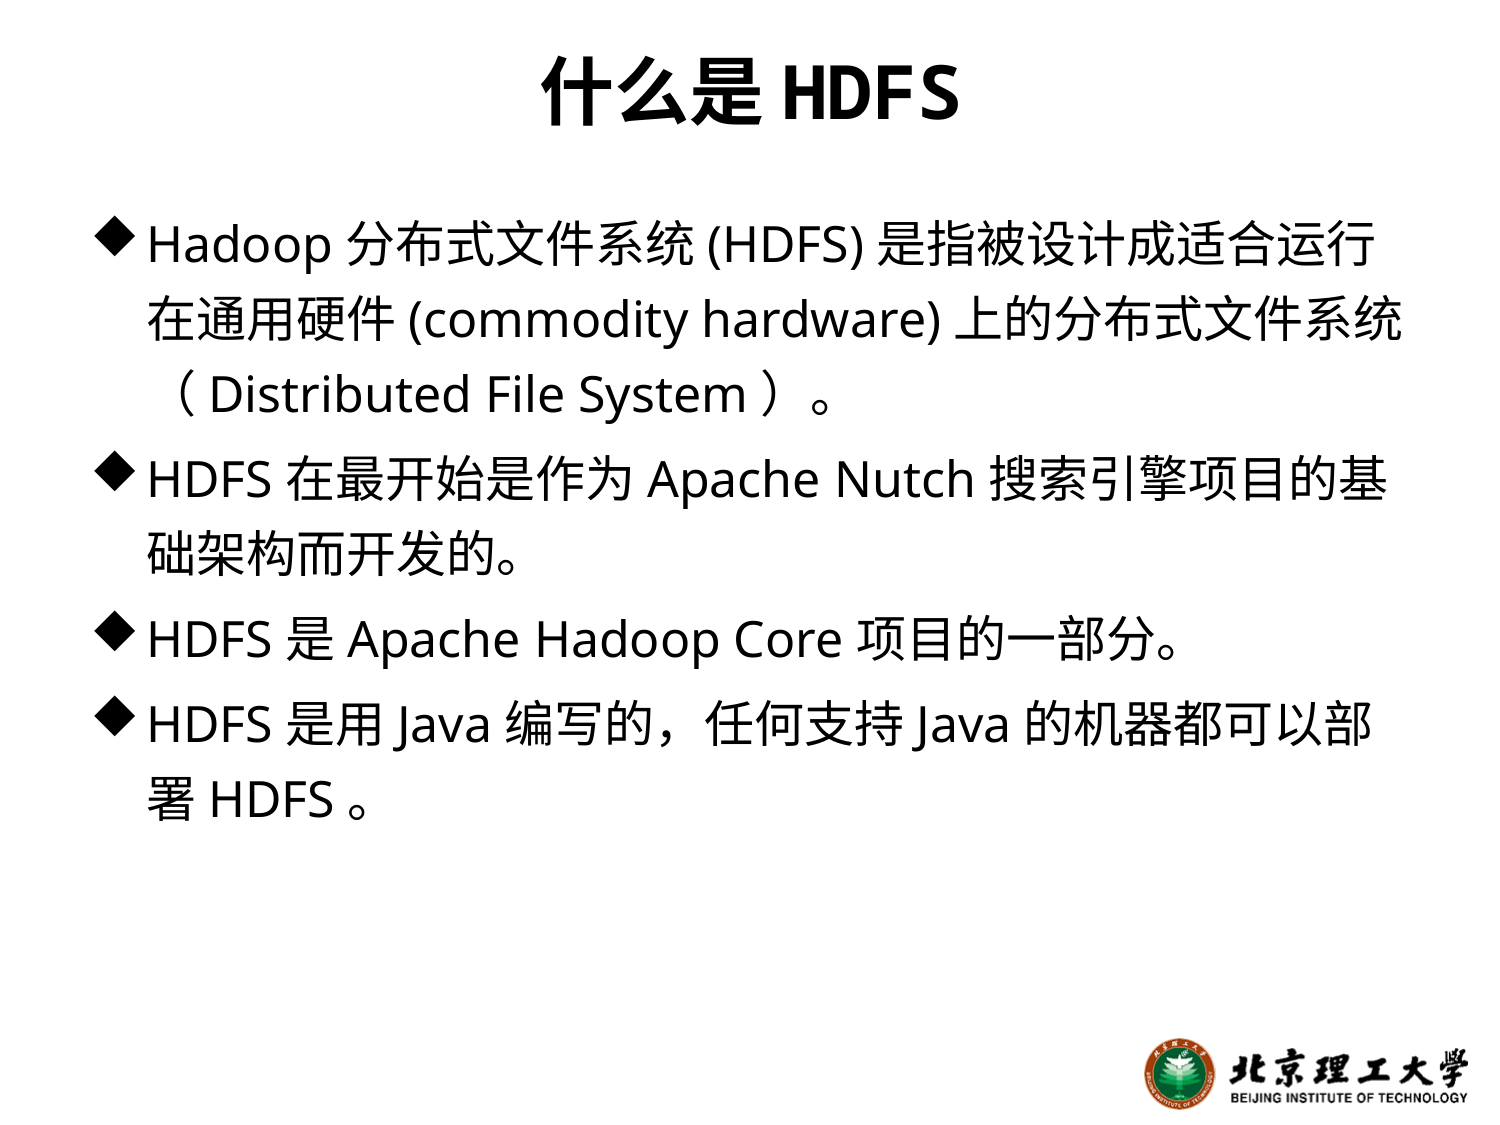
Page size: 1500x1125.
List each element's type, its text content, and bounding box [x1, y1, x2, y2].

list Hadoop分布式文件系统(HDFS)是指被设计成适合运行在通用硬件(commodity hardware)上的分布式文件系统（Distributed File System）。 HDFS在最开始是作为Apache Nutch搜索引擎项目的基础架构而开发的。 HDFS是Apache Hadoop Core项目的一部分。 HDFS是用Java编写的，任何支持Java的机器都可以部署HDFS。 [75, 190, 1425, 1005]
picture [1144, 1038, 1468, 1110]
title 什么是HDFS [76, 17, 1425, 163]
